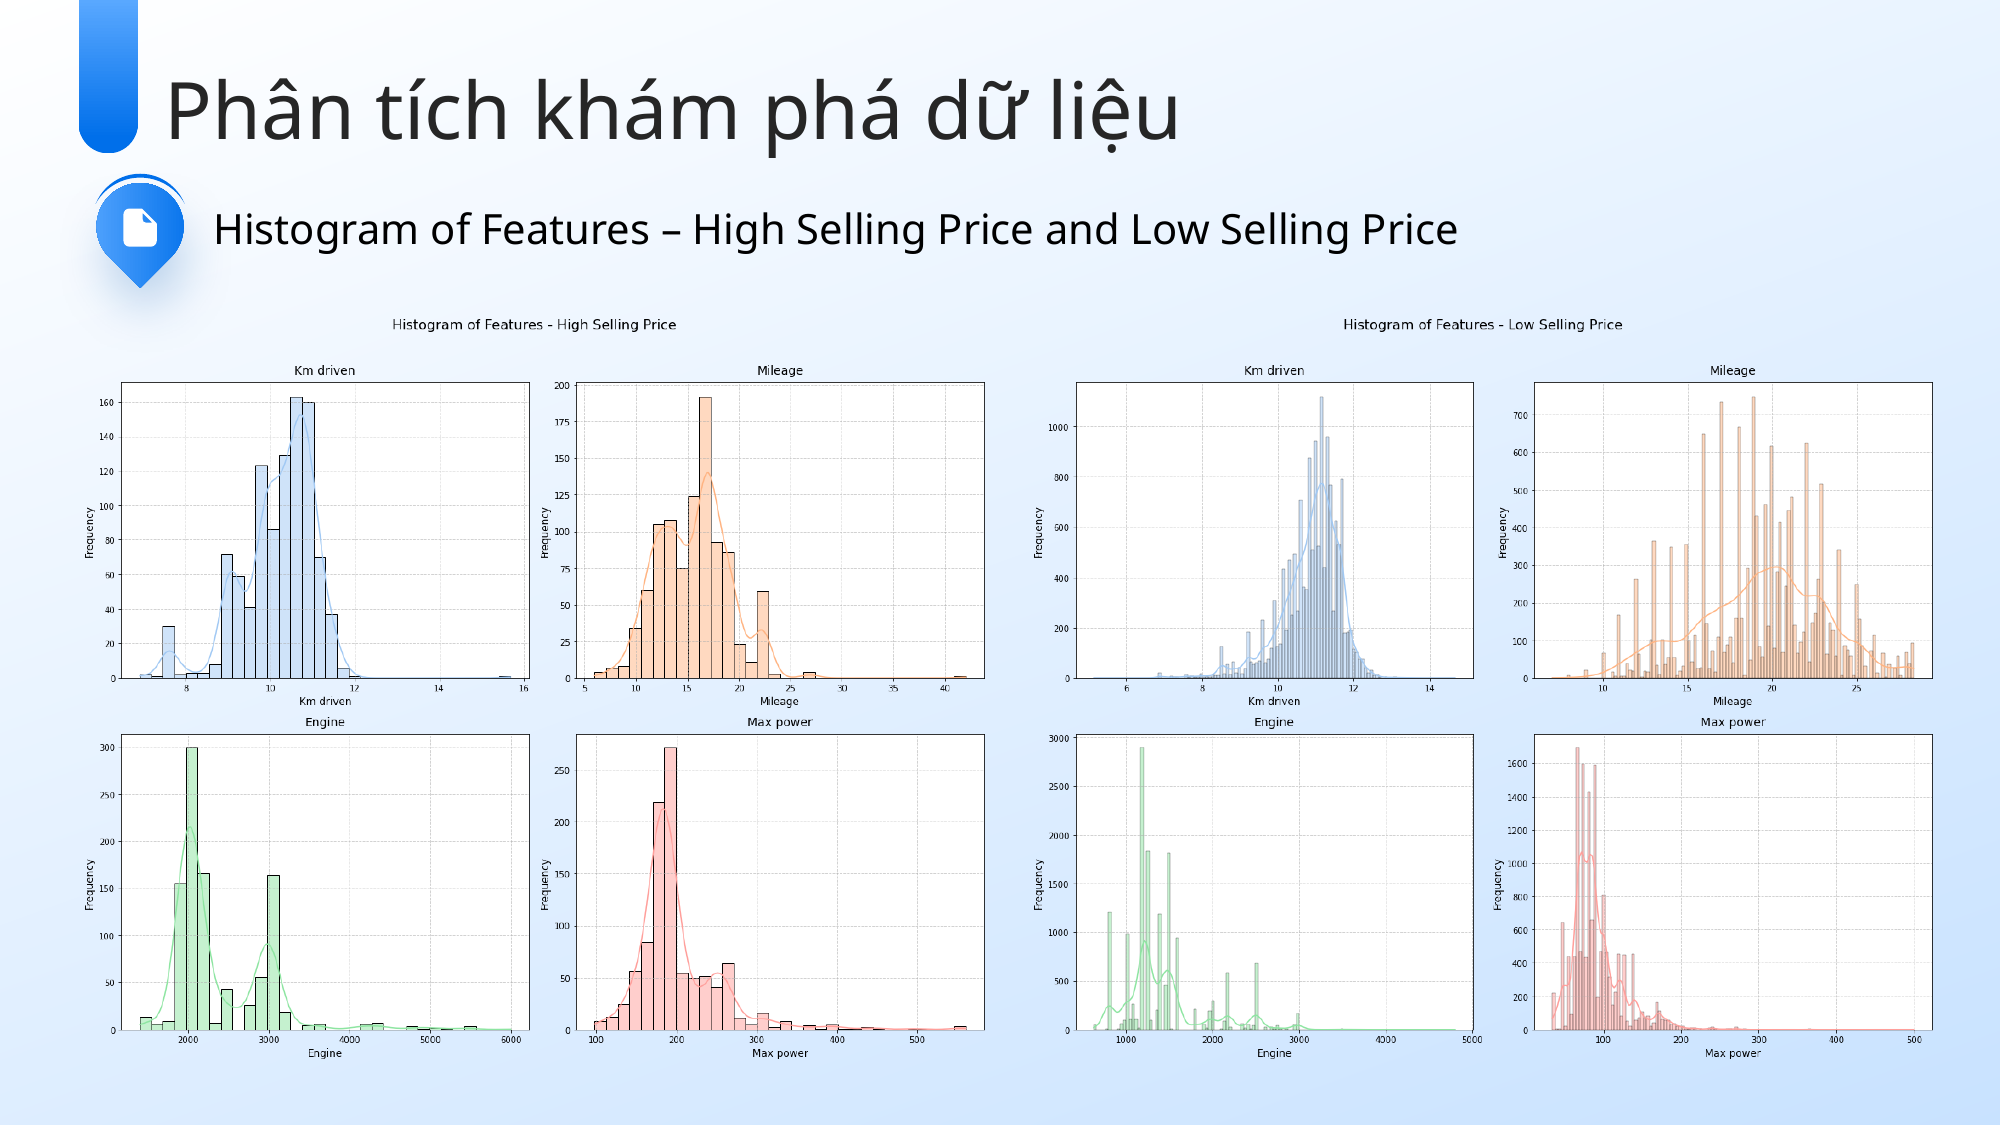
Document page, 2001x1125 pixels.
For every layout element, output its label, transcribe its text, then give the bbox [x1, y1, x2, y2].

text_box [123, 208, 157, 247]
text_box Phân tích khám phá dữ liệu [164, 67, 1890, 139]
text_box [95, 173, 185, 204]
picture [78, 313, 989, 1064]
text_box Histogram of Features – High Selling Price and Low Selling Price [213, 206, 1974, 253]
text_box [0, 0, 2000, 1125]
text_box [78, 0, 138, 154]
text_box [96, 183, 184, 289]
picture [1027, 313, 1937, 1064]
